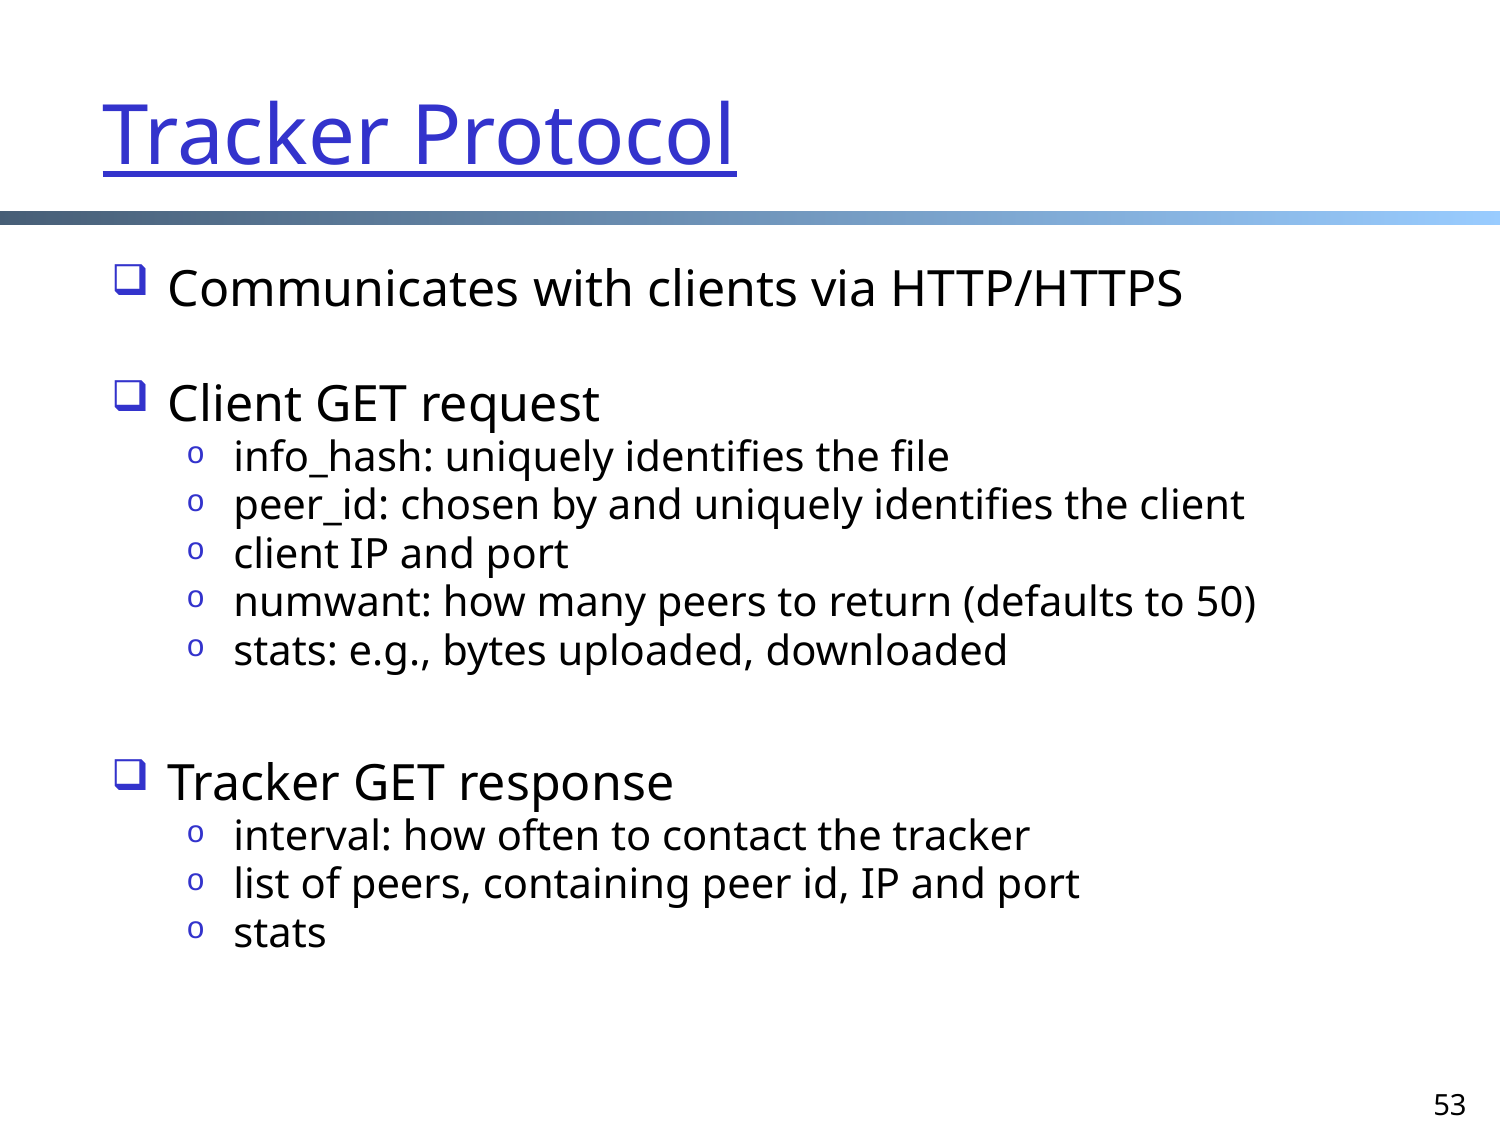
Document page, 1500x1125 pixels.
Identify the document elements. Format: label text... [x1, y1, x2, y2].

list Communicates with clients via HTTP/HTTPS Client GET request info_hash: uniquely identifies the file peer_id: chosen by and uniquely identifies the client client IP and port numwant: how many peers to return (defaults to 50) stats: e.g., bytes uploaded, downloaded Tracker GET response interval: how often to contact the tracker list of peers, containing peer id, IP and port stats [96, 260, 1402, 1073]
title Tracker Protocol [87, 37, 1363, 225]
text_box [1424, 212, 1428, 224]
slide_number 53 [1406, 1078, 1482, 1125]
